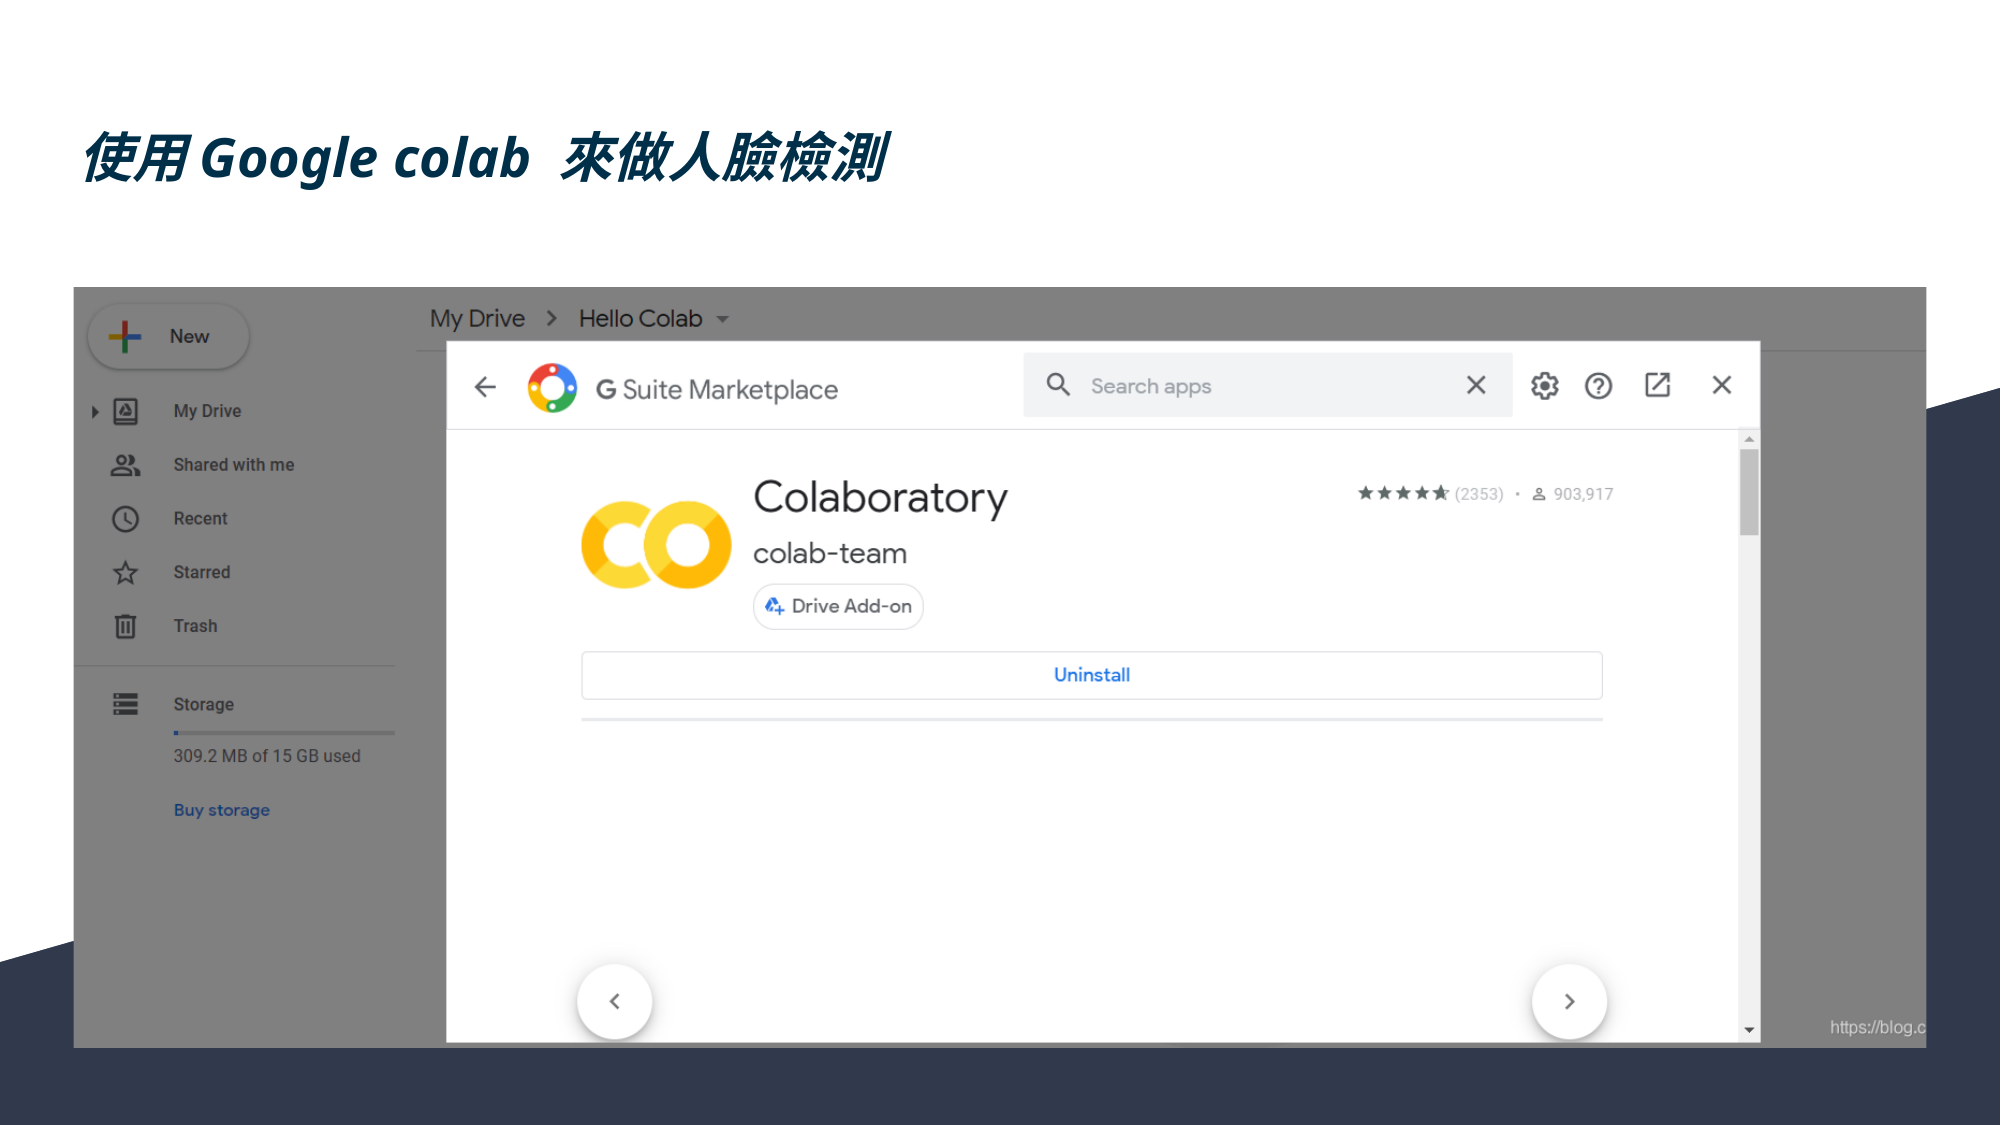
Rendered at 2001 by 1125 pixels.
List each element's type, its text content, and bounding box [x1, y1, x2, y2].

picture [73, 287, 1927, 1048]
title 使用Google colab 來做人臉檢測 [58, 29, 1008, 177]
